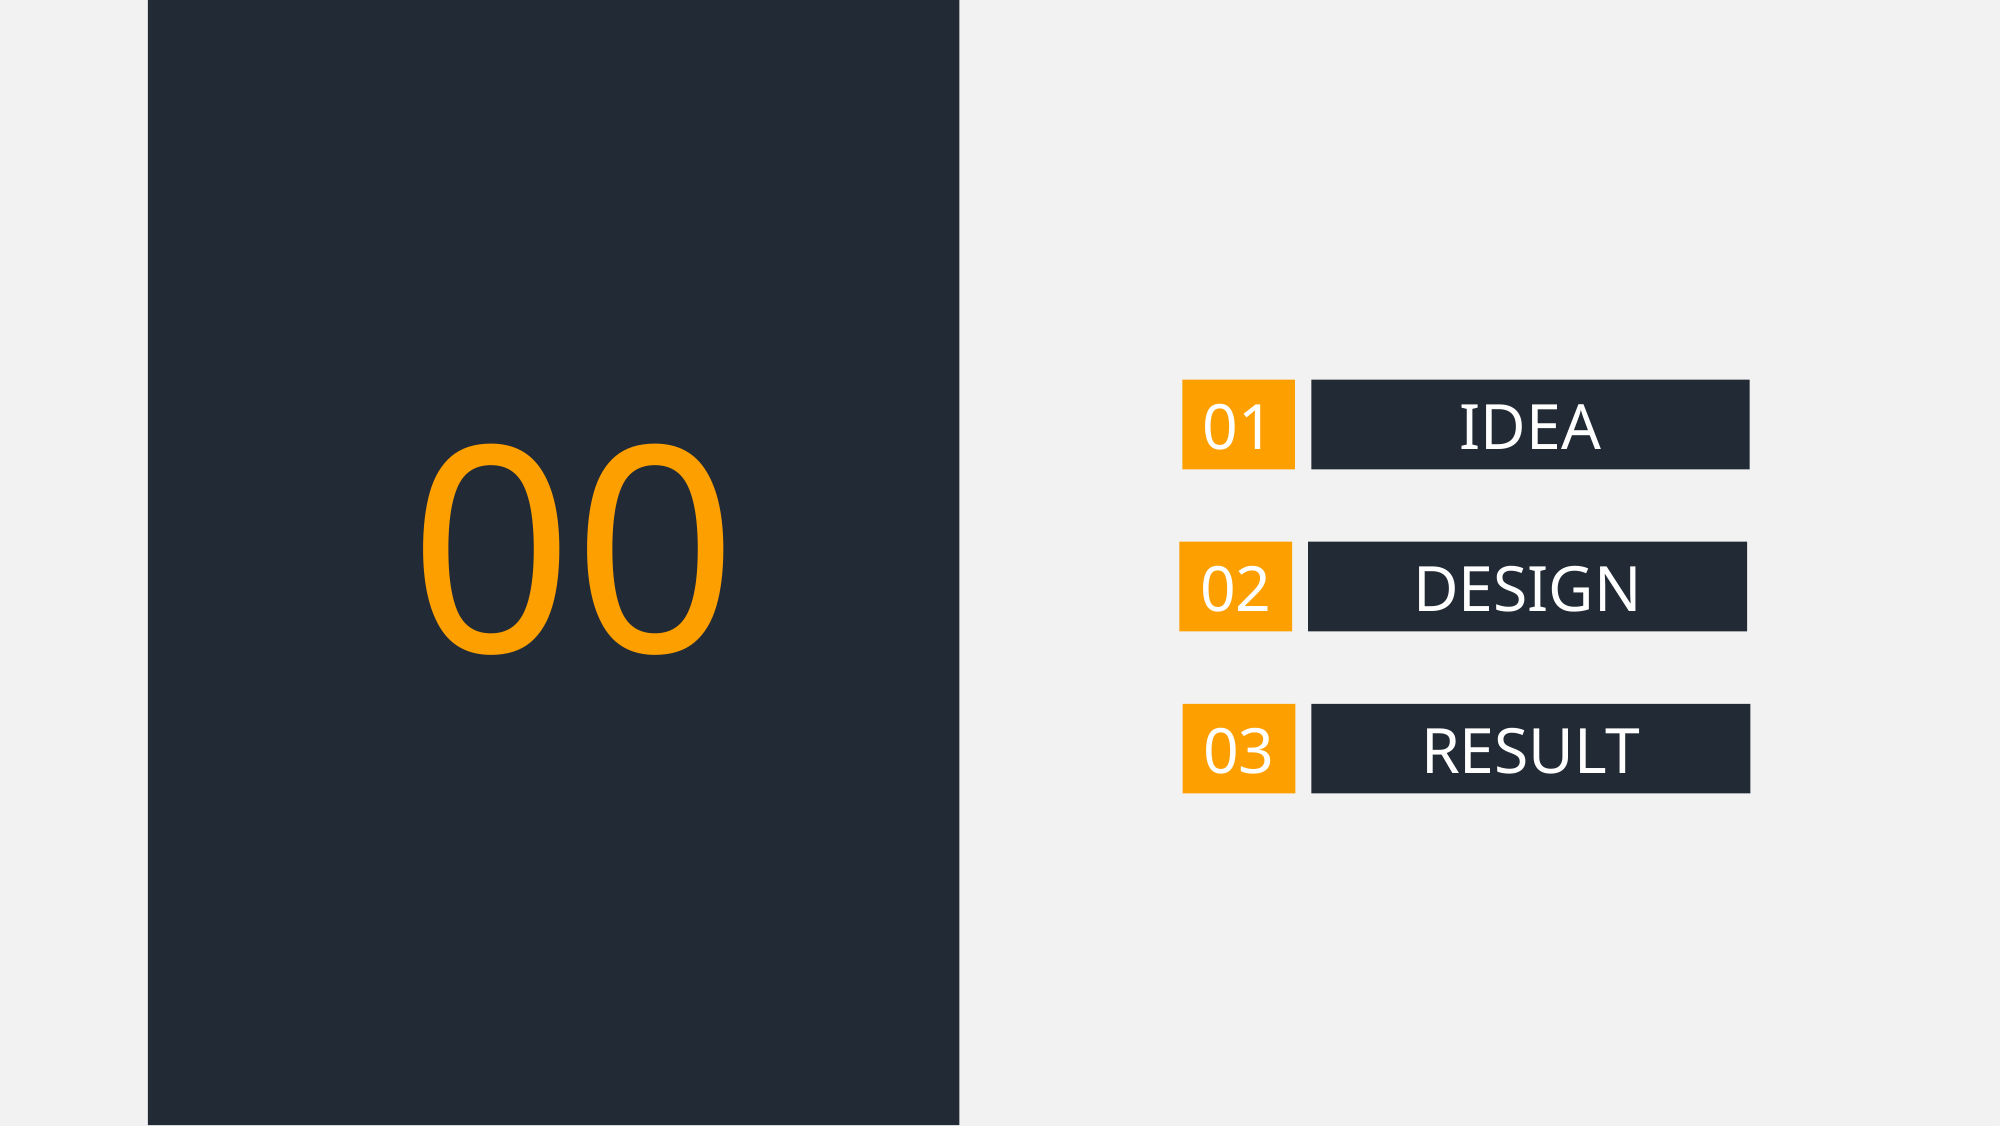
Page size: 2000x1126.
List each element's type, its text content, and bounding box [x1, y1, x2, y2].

text_box 03 [1182, 703, 1296, 794]
text_box 02 [1179, 541, 1293, 632]
text_box 00 [340, 357, 807, 718]
text_box [146, 0, 962, 1126]
text_box RESULT [1311, 703, 1751, 794]
text_box DESIGN [1308, 541, 1748, 632]
text_box IDEA [1311, 379, 1750, 470]
text_box 01 [1182, 379, 1295, 470]
